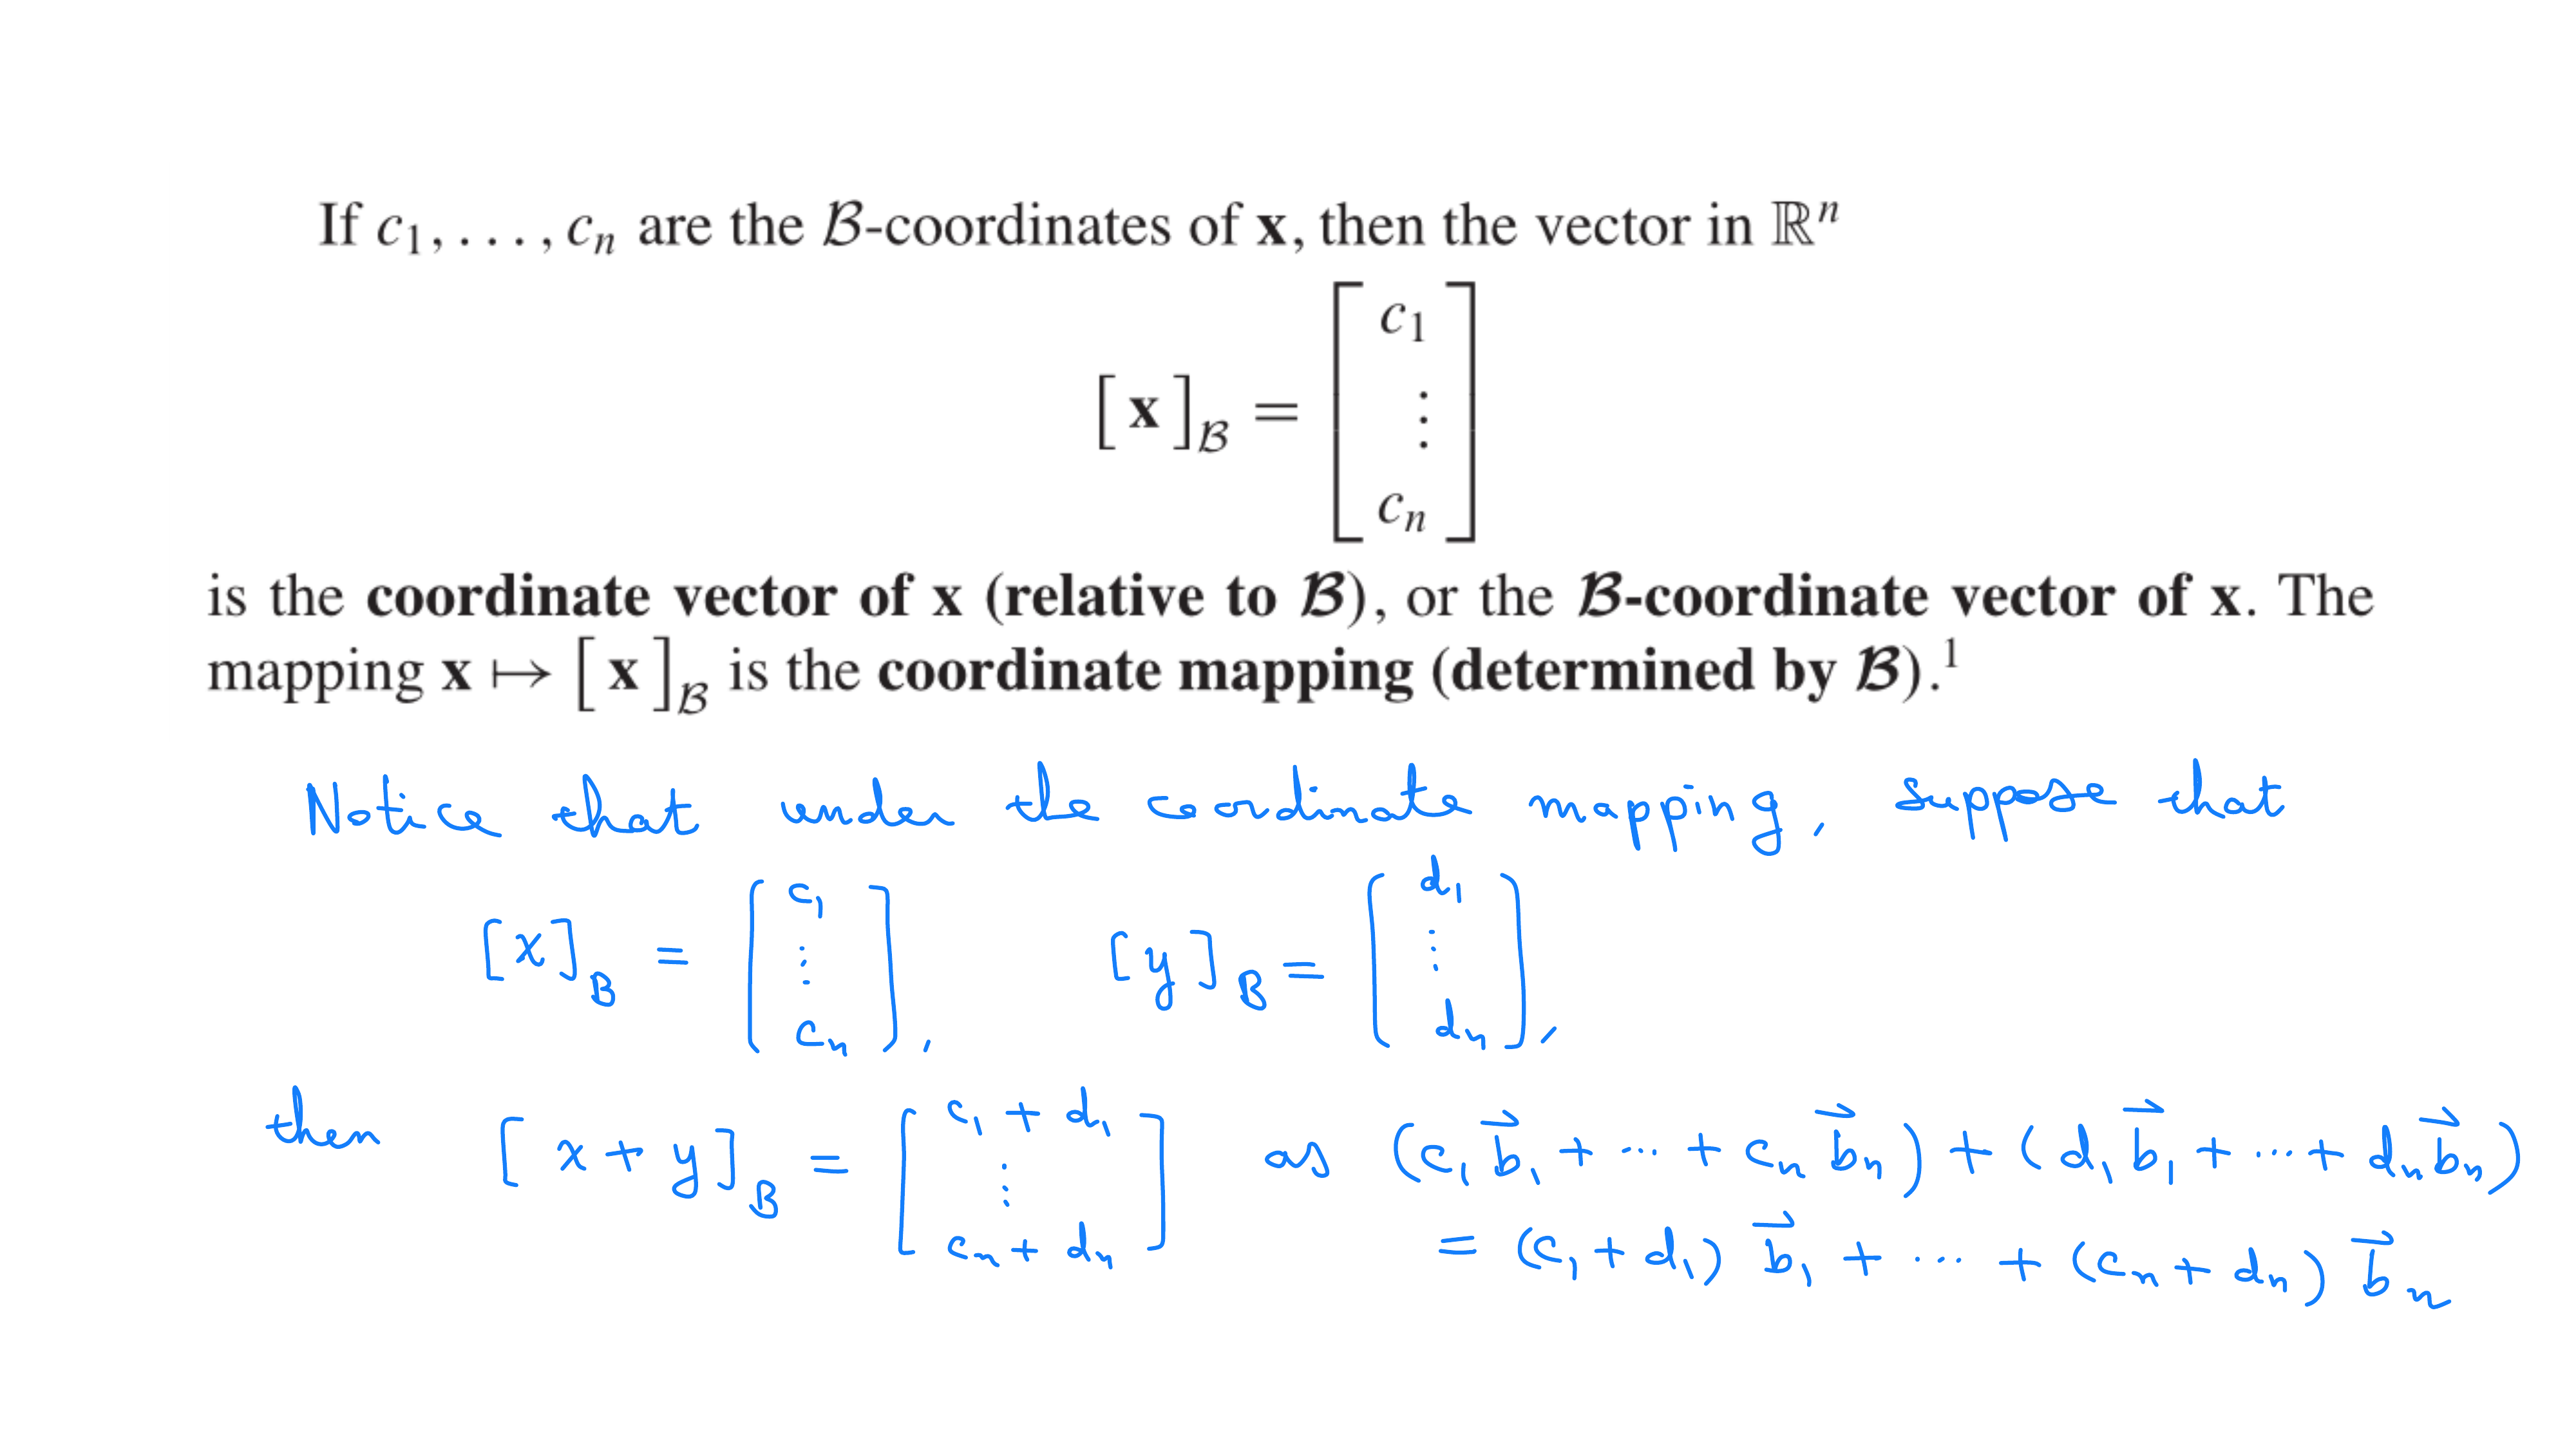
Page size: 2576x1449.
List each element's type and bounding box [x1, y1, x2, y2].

picture [169, 162, 2407, 743]
text_box [267, 759, 2519, 1307]
